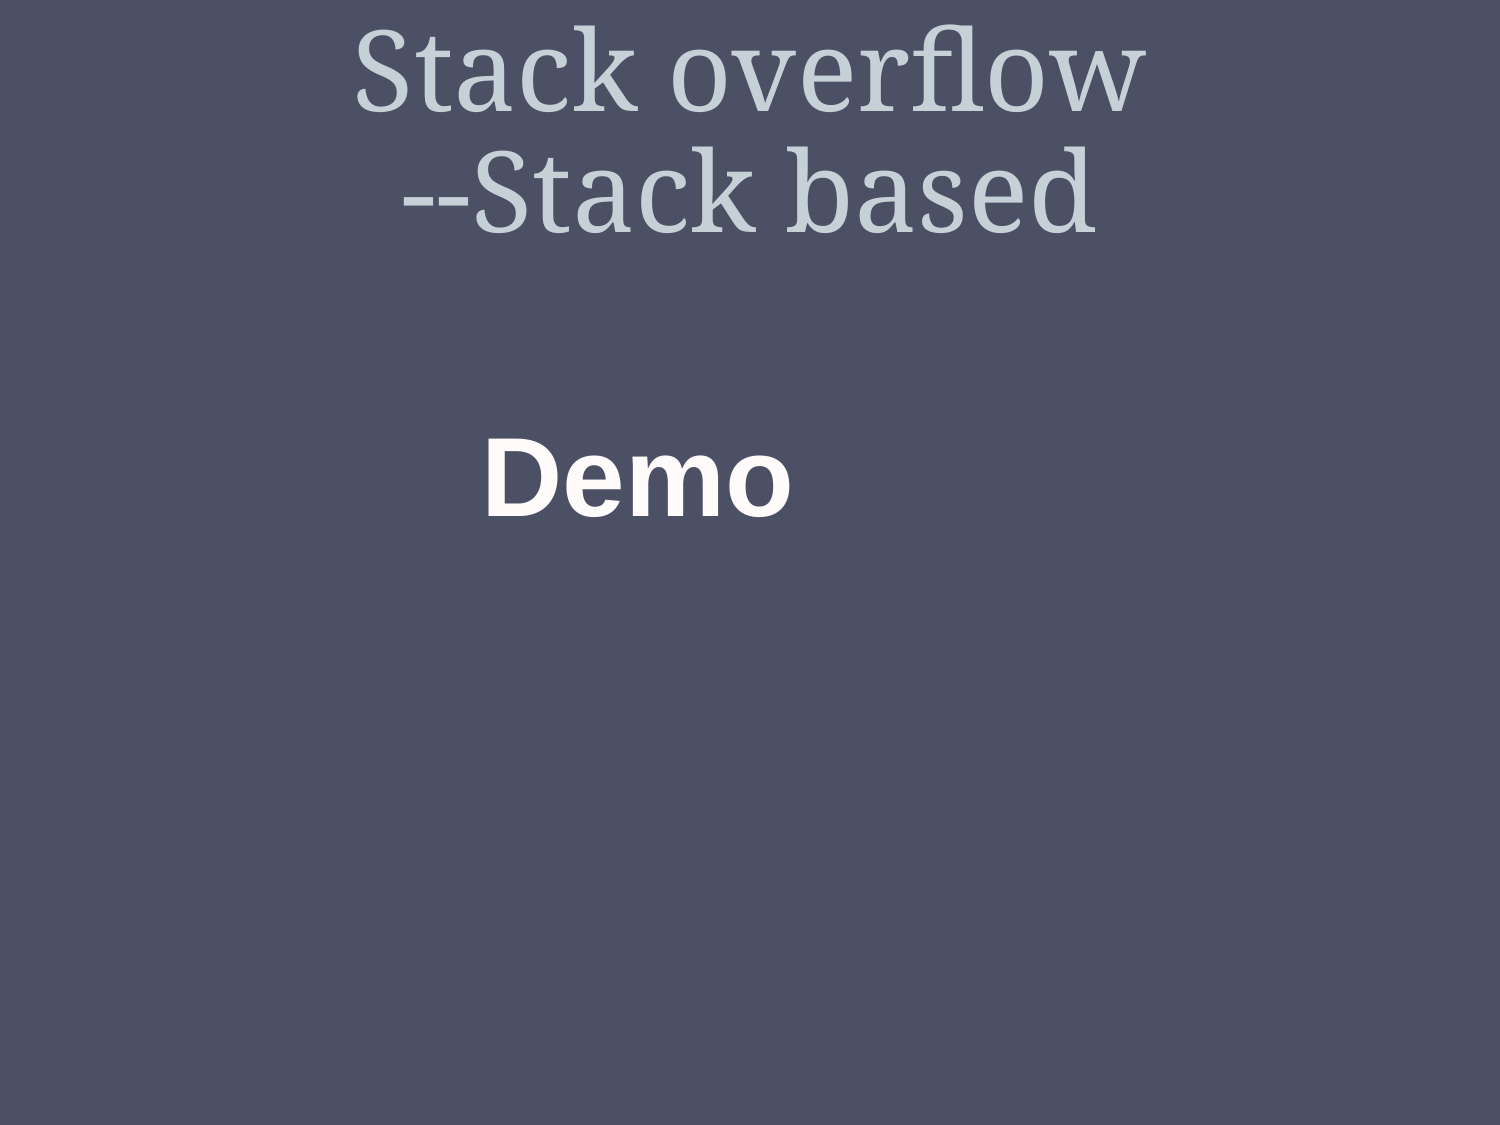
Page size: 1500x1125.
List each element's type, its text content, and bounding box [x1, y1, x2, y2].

text_box Demo [466, 397, 818, 547]
title Stack overflow --Stack based [75, 0, 1425, 263]
